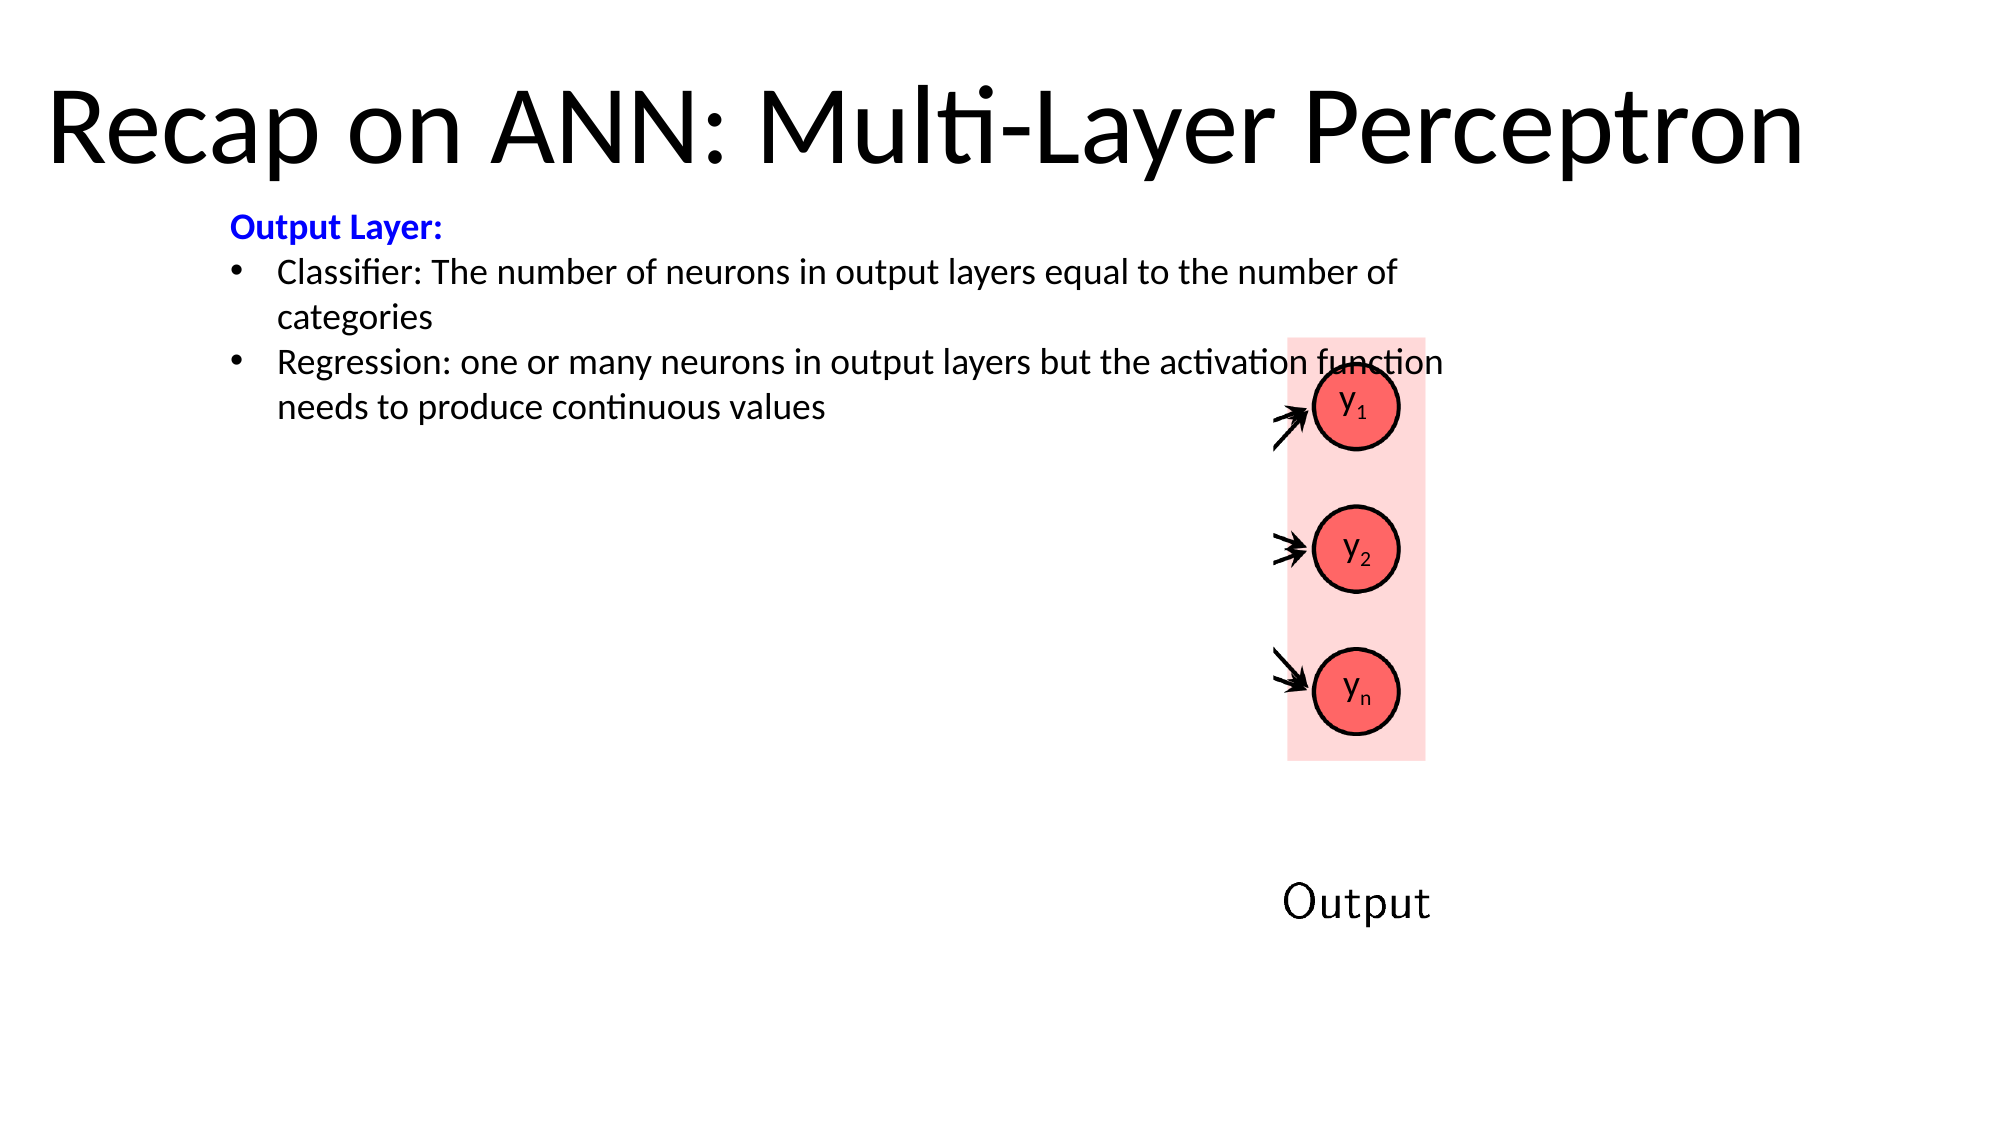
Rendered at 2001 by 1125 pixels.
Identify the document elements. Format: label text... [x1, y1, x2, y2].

text_box Recap on ANN: Multi-Layer Perceptron [31, 43, 1954, 194]
text_box Output Layer: Classifier: The number of neurons in output layers equal to the number of categories Regression: one or many neurons in output layers but the activation function needs to produce continuous values [215, 194, 1540, 480]
picture [1273, 225, 1438, 944]
